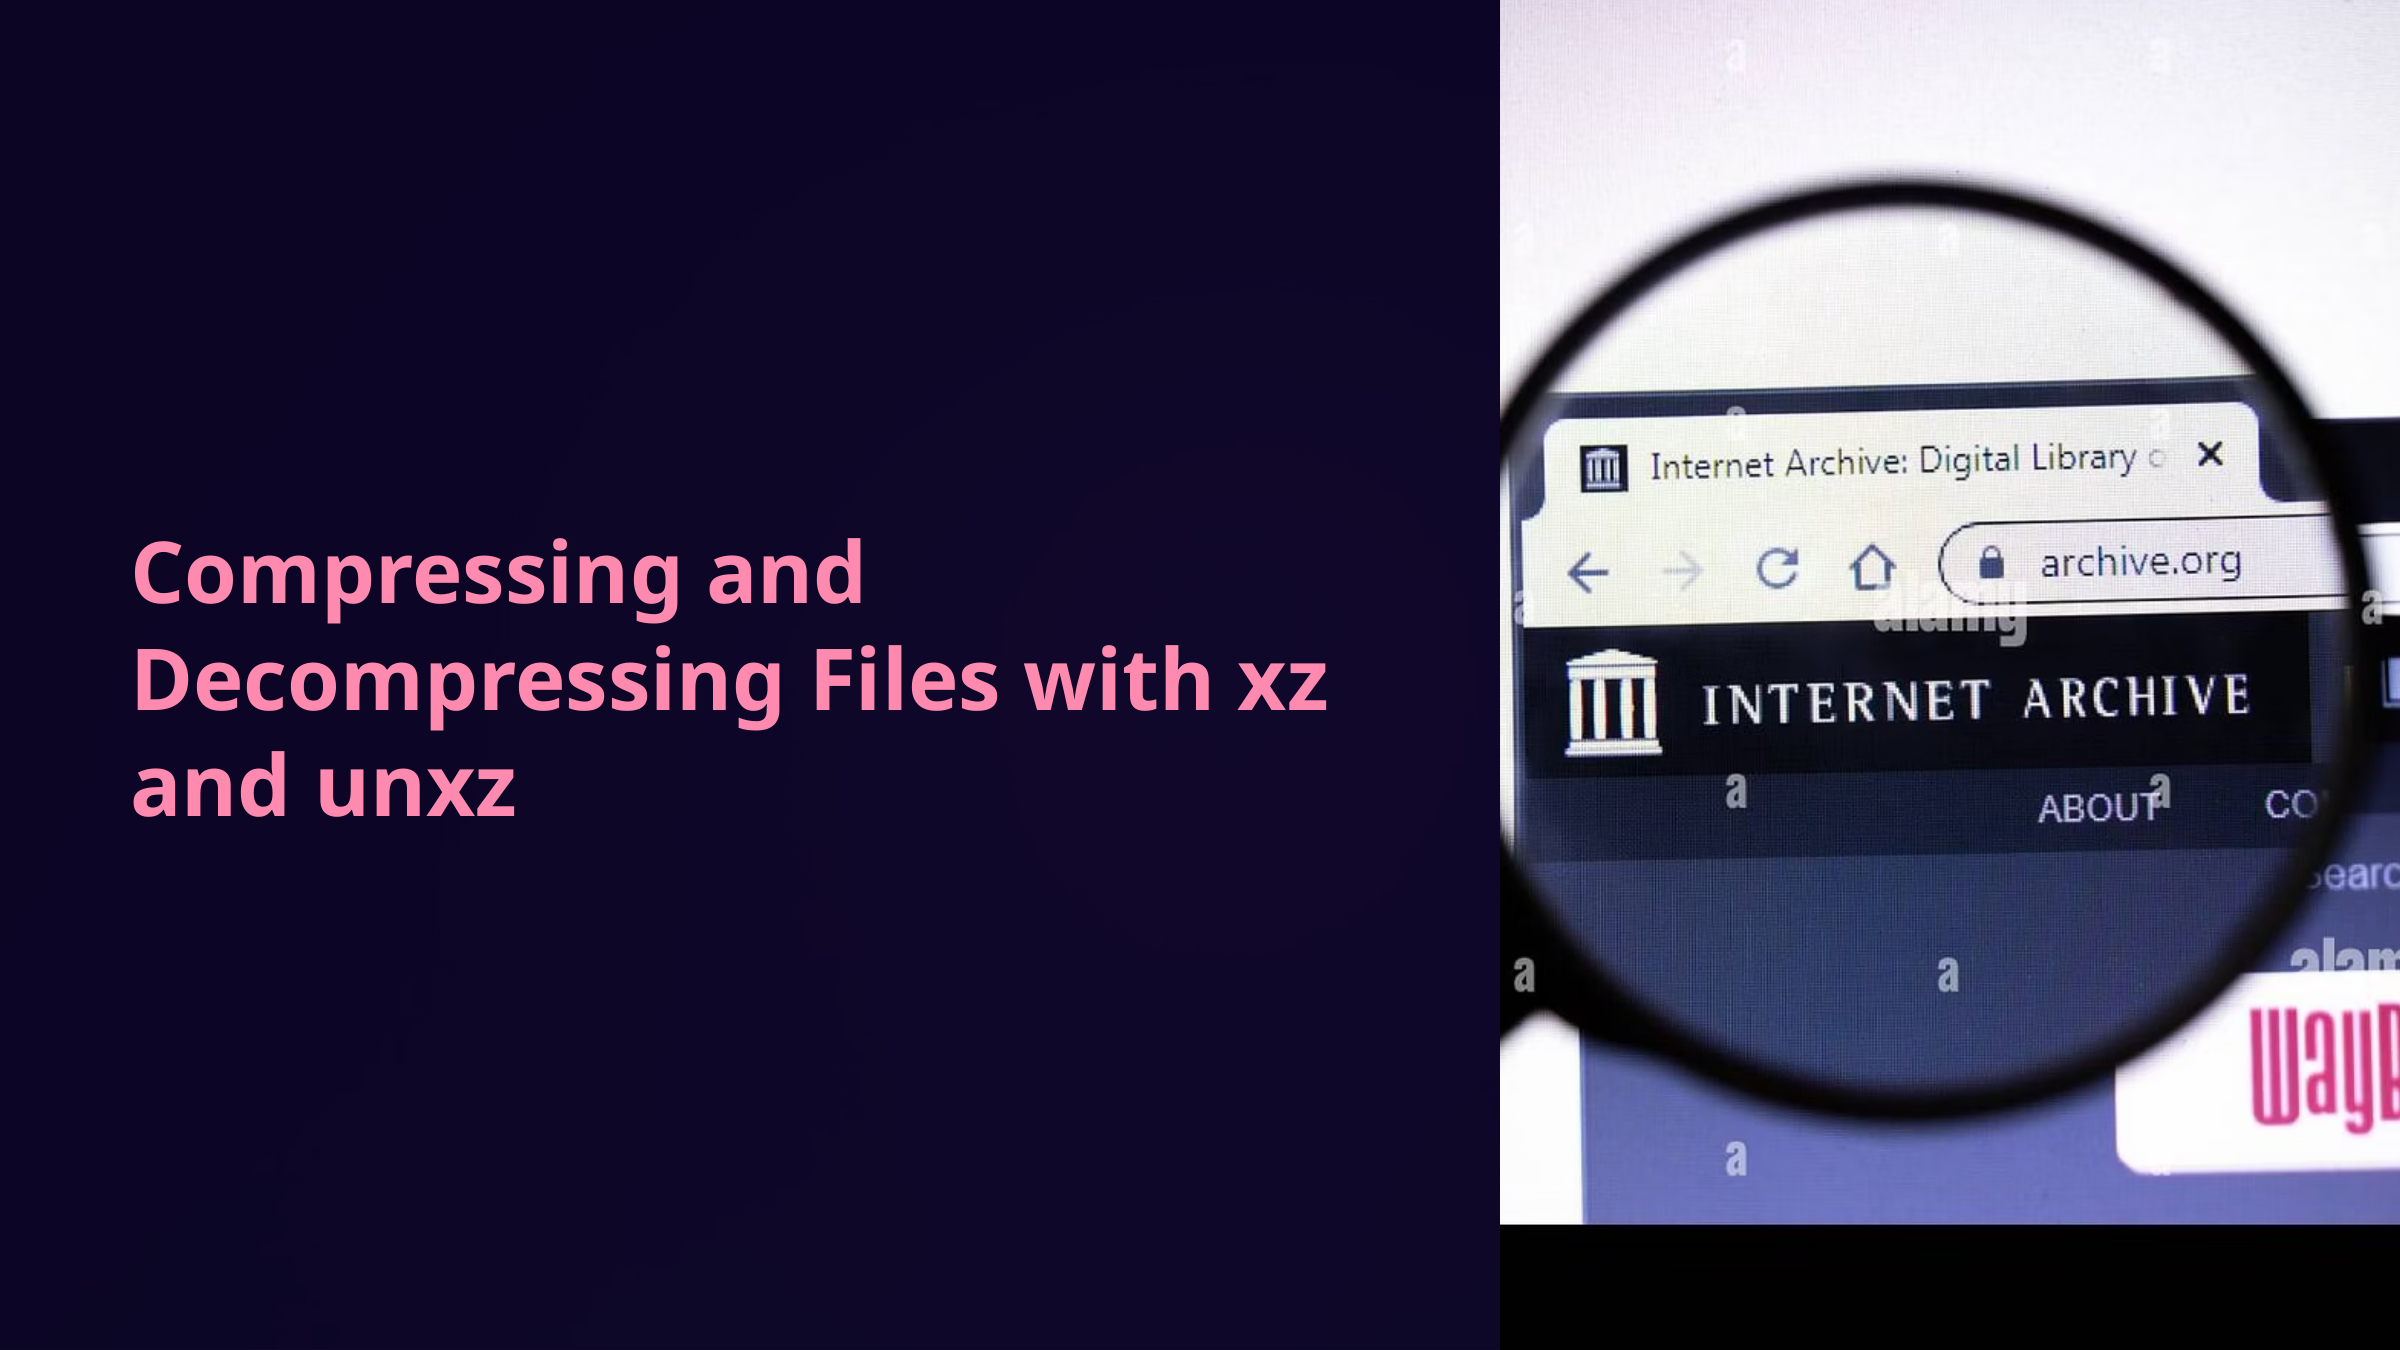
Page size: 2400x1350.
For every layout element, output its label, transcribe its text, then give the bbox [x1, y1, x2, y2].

text_box Compressing and Decompressing Files with xz and unxz [130, 514, 1370, 836]
picture [1499, 0, 2400, 1350]
